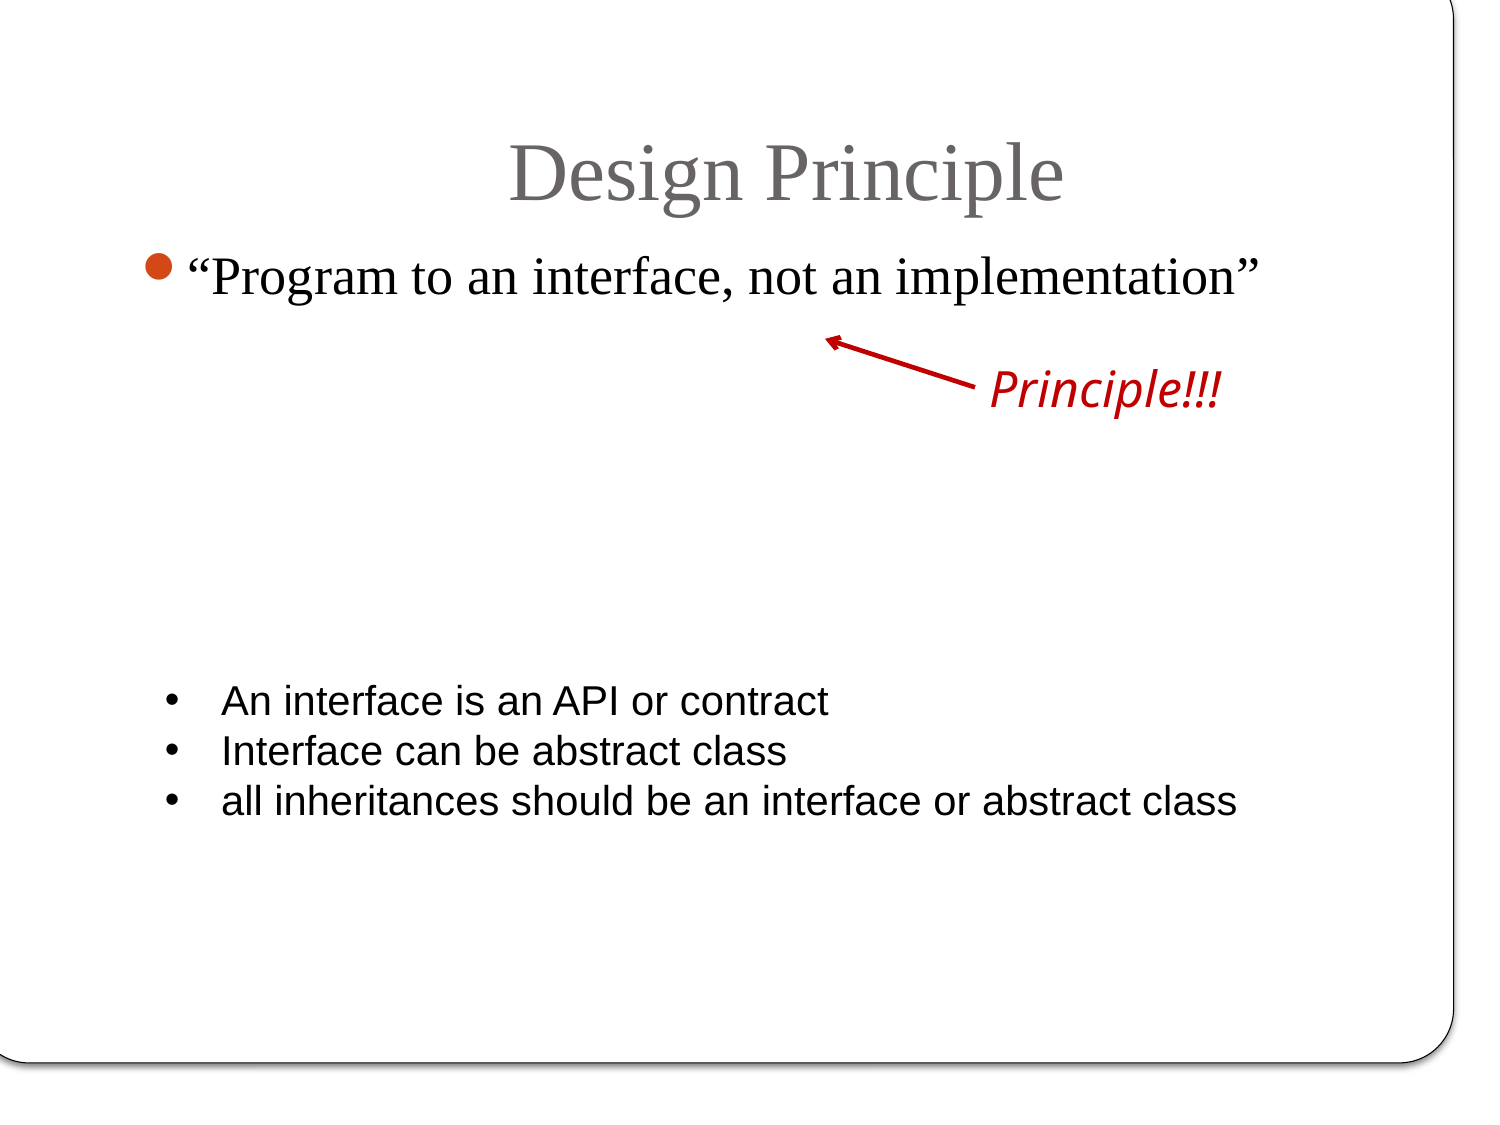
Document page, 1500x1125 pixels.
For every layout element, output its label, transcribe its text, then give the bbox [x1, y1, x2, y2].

title Design Principle [150, 45, 1425, 232]
list “Program to an interface, not an implementation” [126, 232, 1500, 546]
text_box An interface is an API or contract Interface can be abstract class all inheritances should be an interface or abstract class [149, 666, 1425, 877]
text_box Principle!!! [975, 349, 1400, 425]
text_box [824, 338, 976, 388]
